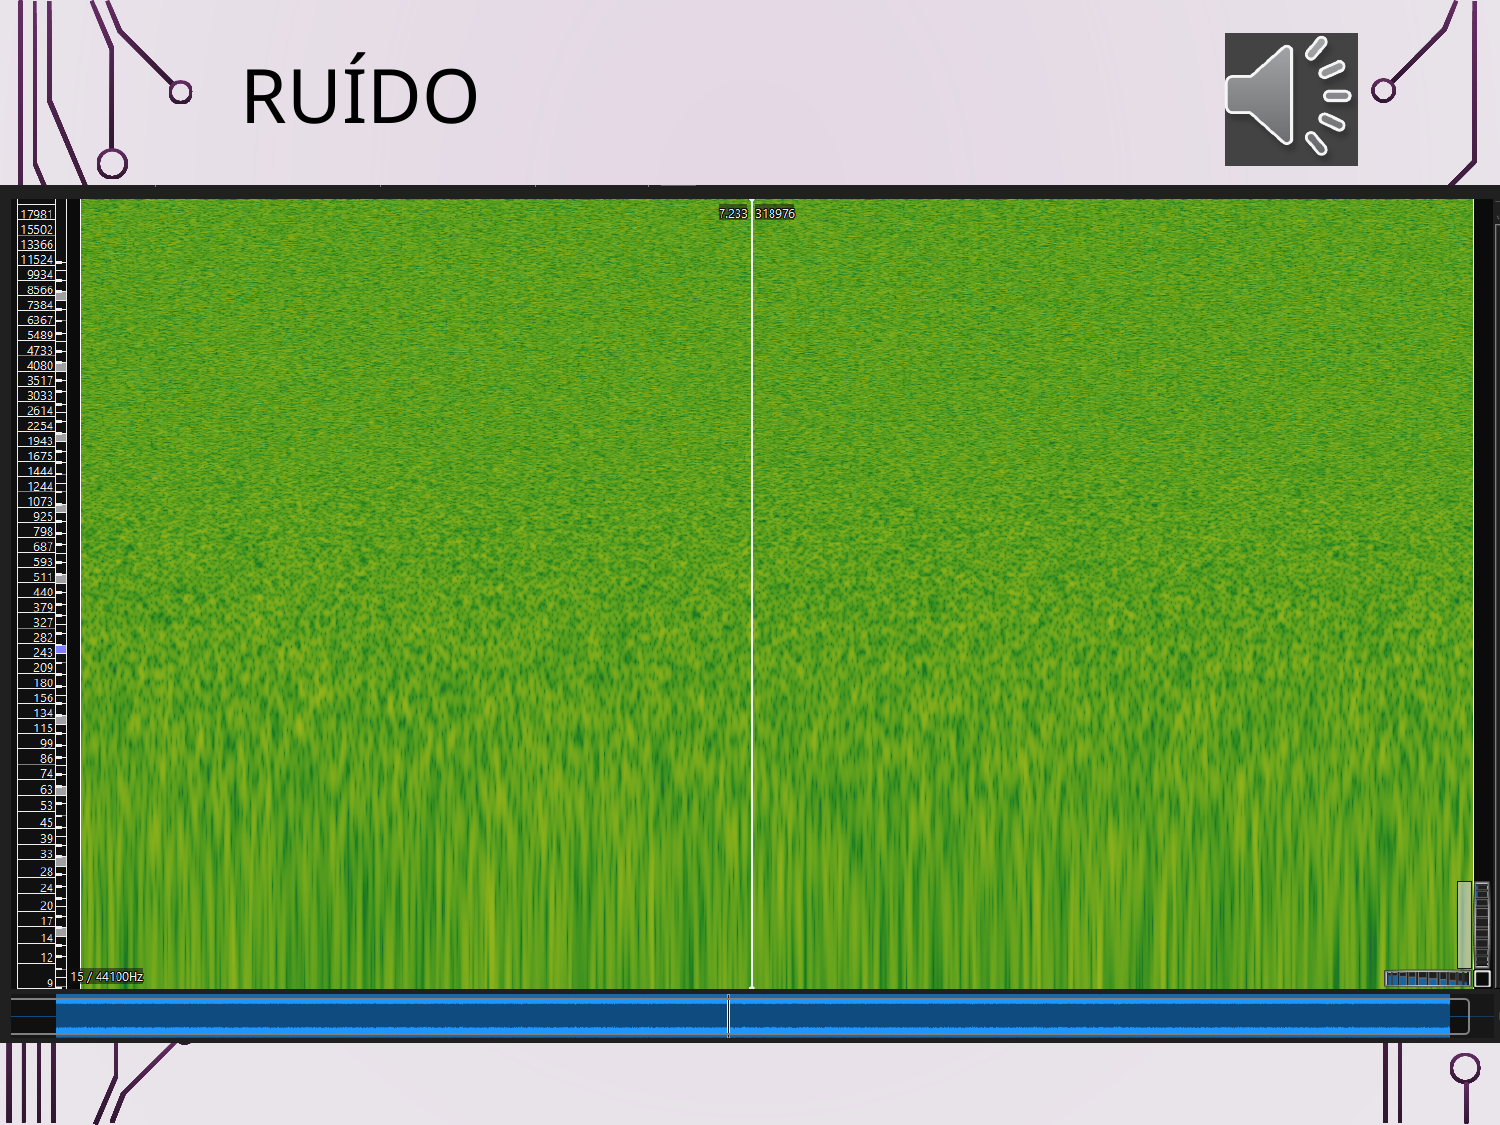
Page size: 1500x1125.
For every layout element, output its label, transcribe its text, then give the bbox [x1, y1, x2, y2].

picture [0, 184, 1500, 1043]
title Ruído [225, 31, 1172, 168]
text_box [1223, 31, 1360, 168]
